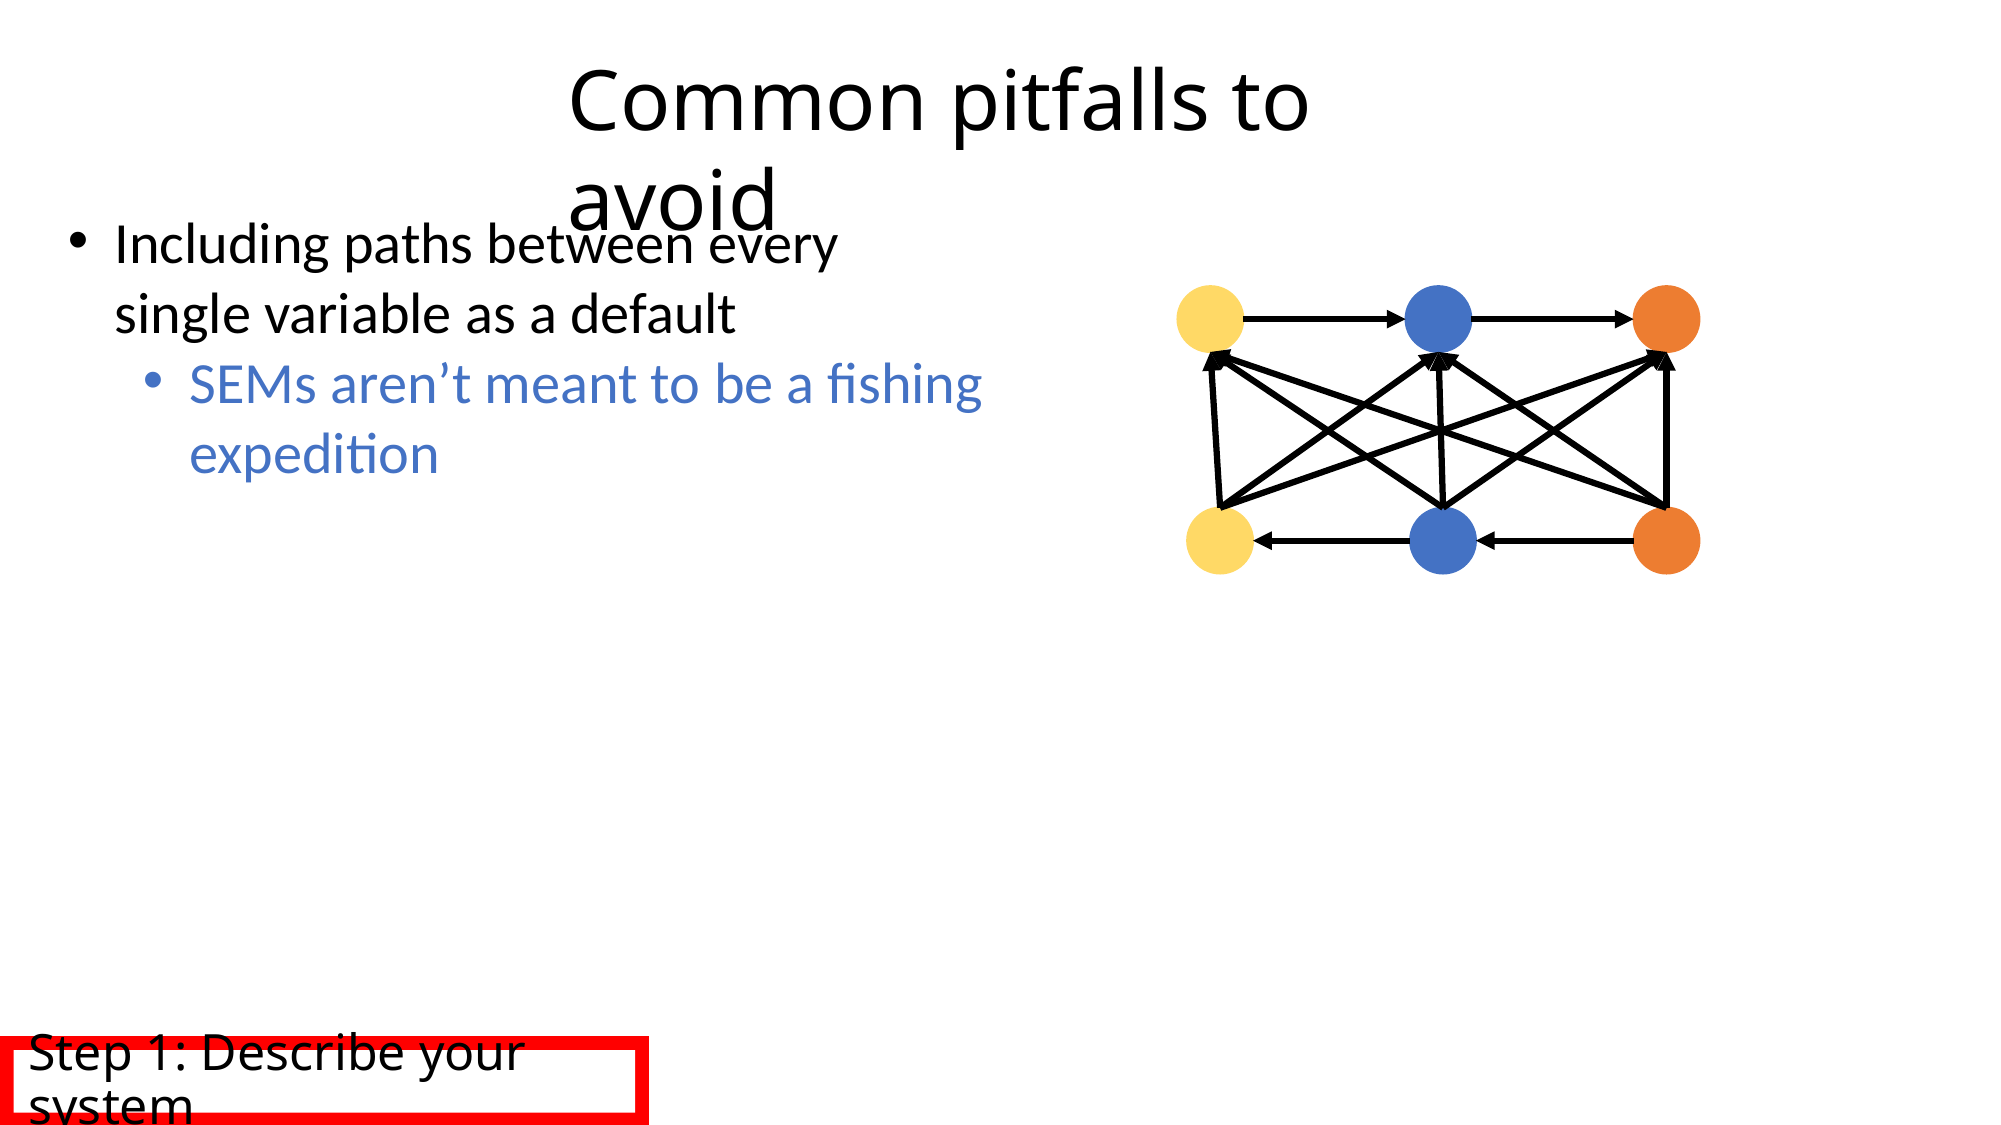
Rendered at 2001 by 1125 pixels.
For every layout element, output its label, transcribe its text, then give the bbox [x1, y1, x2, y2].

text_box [1210, 351, 1667, 508]
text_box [1177, 286, 1700, 574]
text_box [0, 1036, 649, 1125]
text_box Including paths between every single variable as a default SEMs aren’t meant to be a fishing expedition There is a data cost to every path you include (20 points/path ideal, 10/path good, 5/path absolute minimum) [53, 197, 1083, 772]
text_box Common pitfalls to avoid [552, 39, 1447, 255]
